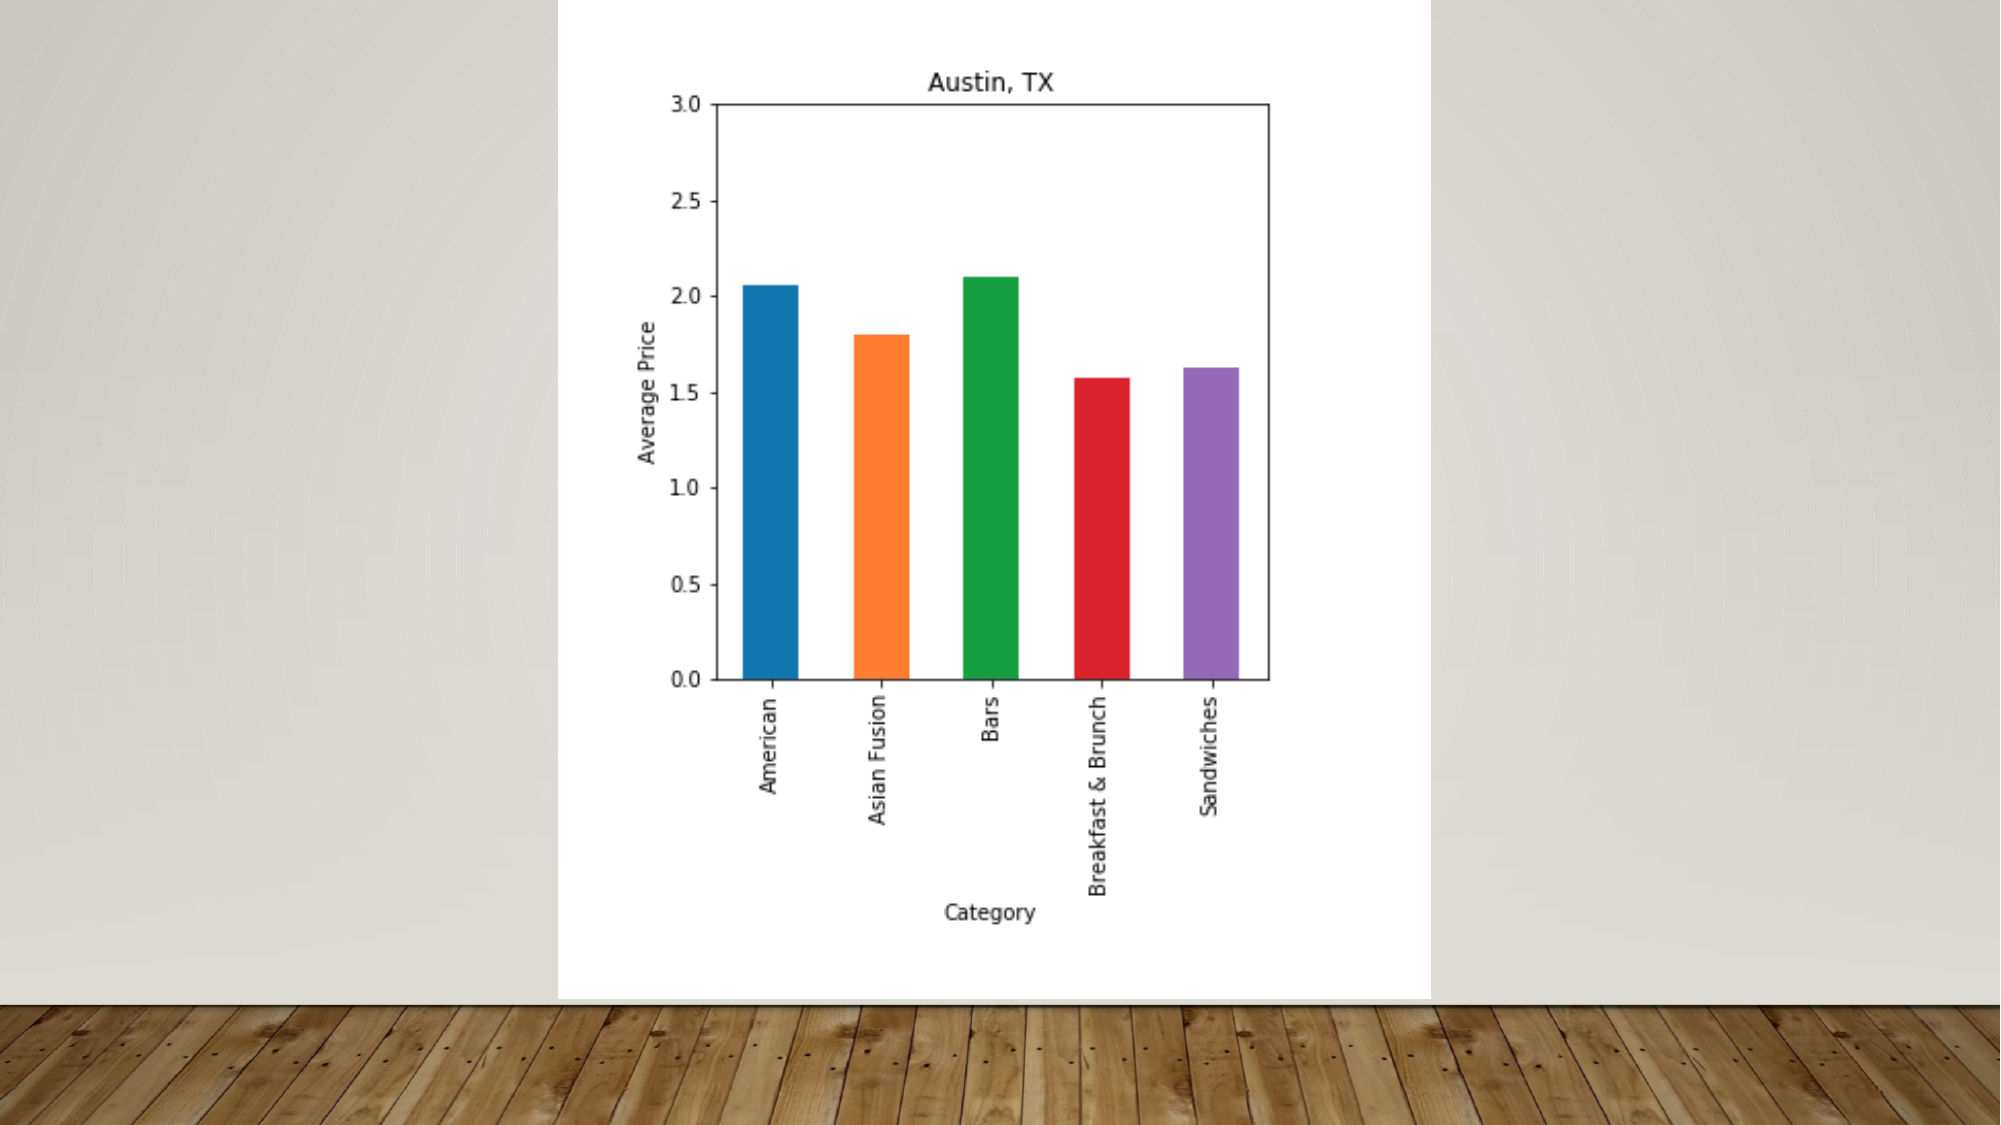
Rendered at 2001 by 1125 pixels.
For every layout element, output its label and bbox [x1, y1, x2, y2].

picture [558, 0, 1432, 999]
picture [0, 1005, 2000, 1125]
